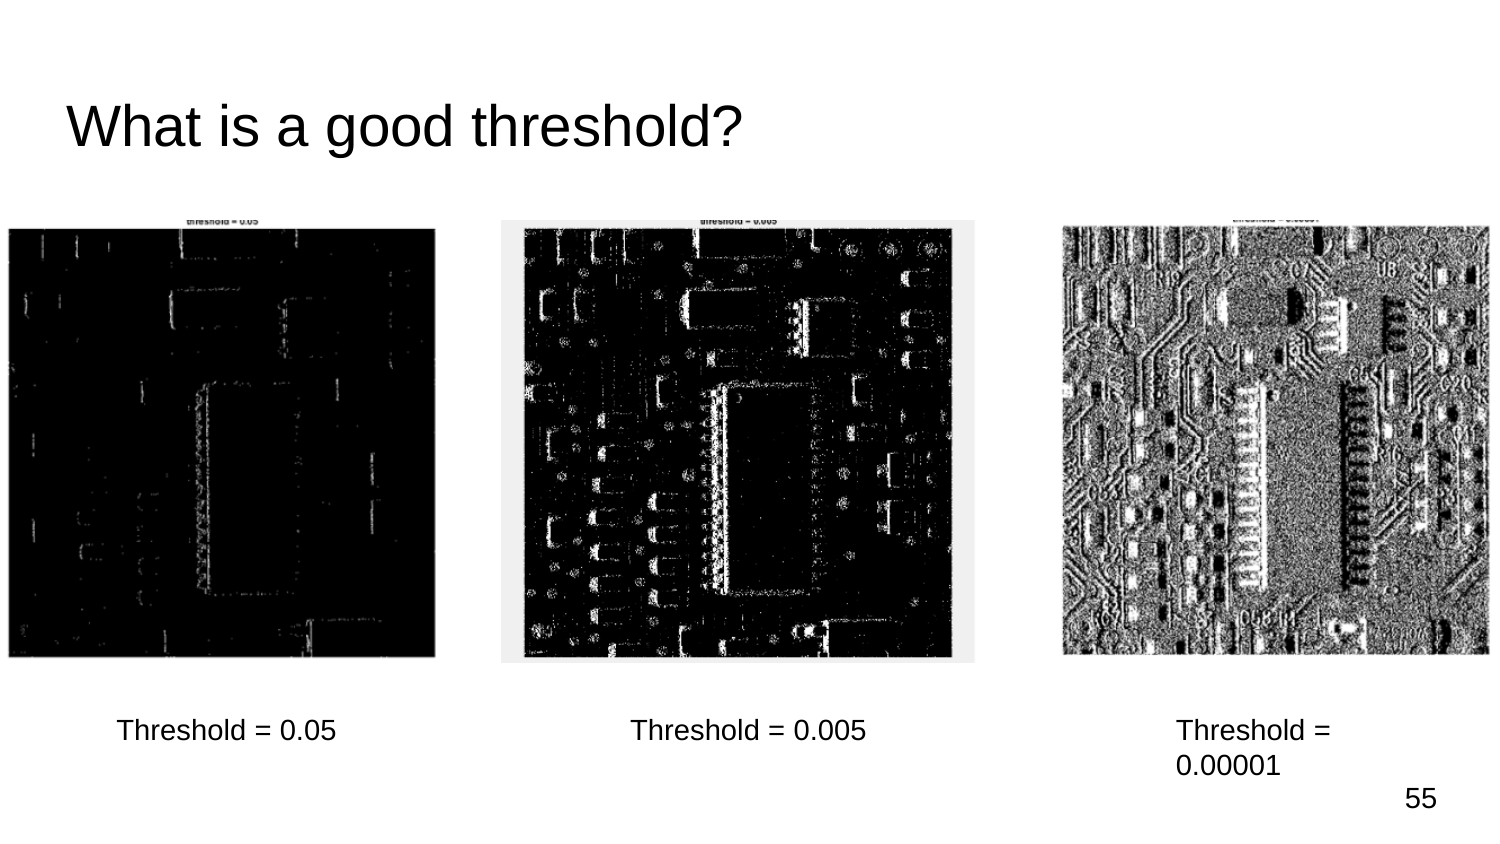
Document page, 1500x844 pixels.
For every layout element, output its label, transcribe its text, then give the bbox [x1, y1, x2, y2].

text_box Threshold = 0.05 [101, 696, 400, 750]
text_box Threshold = 0.005 [615, 696, 914, 750]
title What is a good threshold? [51, 72, 1449, 167]
picture [0, 220, 1500, 663]
text_box Threshold = 0.00001 [1160, 696, 1460, 750]
slide_number ‹#› [1389, 764, 1480, 830]
